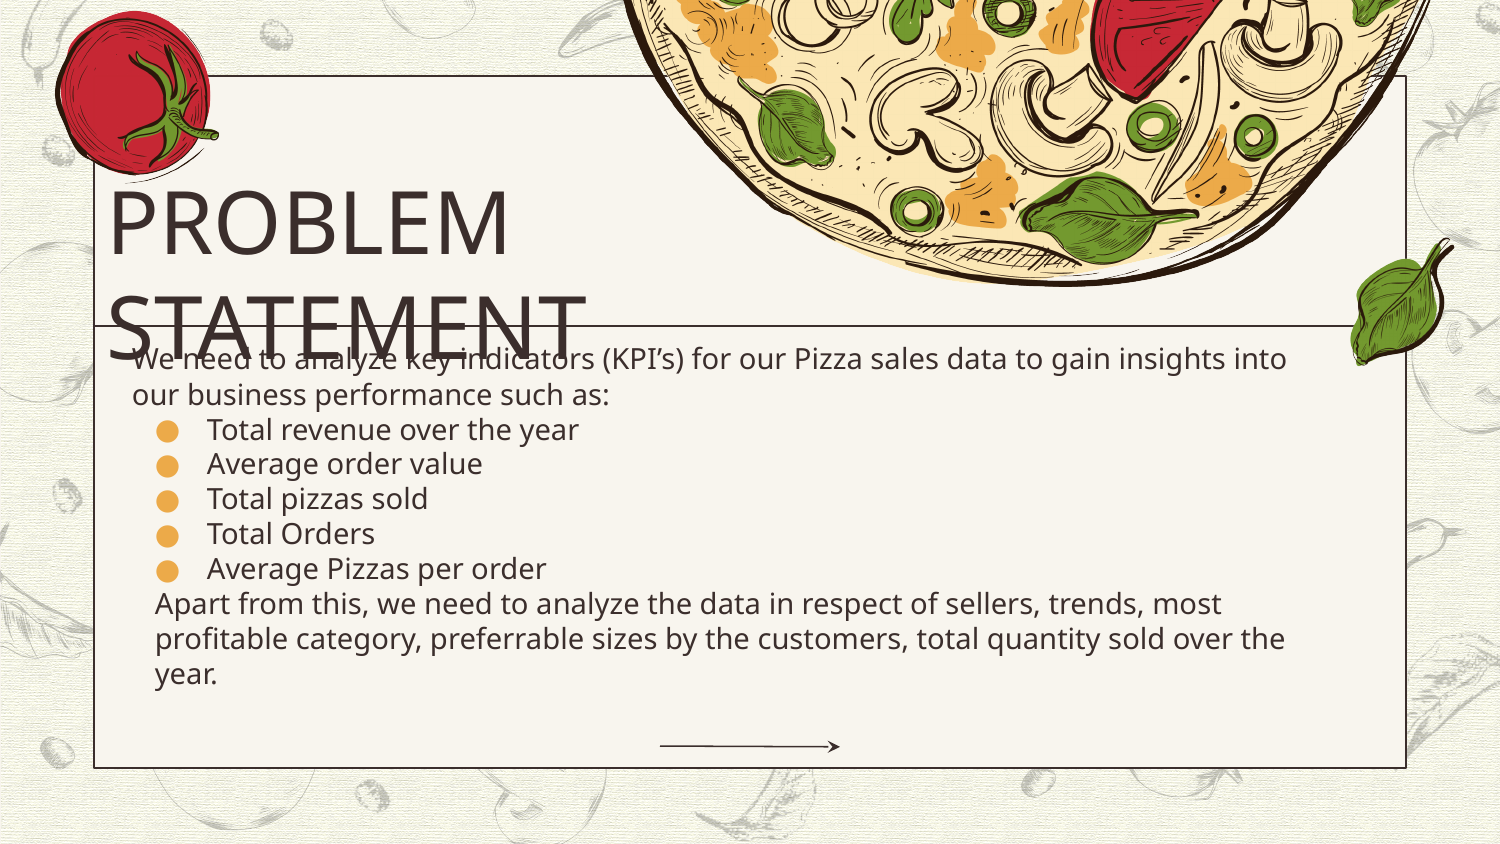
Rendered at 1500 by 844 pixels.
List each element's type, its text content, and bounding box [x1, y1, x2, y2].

picture [0, 0, 1500, 844]
text_box We need to analyze key indicators (KPI’s) for our Pizza sales data to gain insights into our business performance such as: Total revenue over the year Average order value Total pizzas sold Total Orders Average Pizzas per order Apart from this, we need to analyze the data in respect of sellers, trends, most profitable category, preferrable sizes by the customers, total quantity sold over the year. [116, 333, 1336, 725]
title PROBLEM STATEMENT [91, 155, 867, 389]
